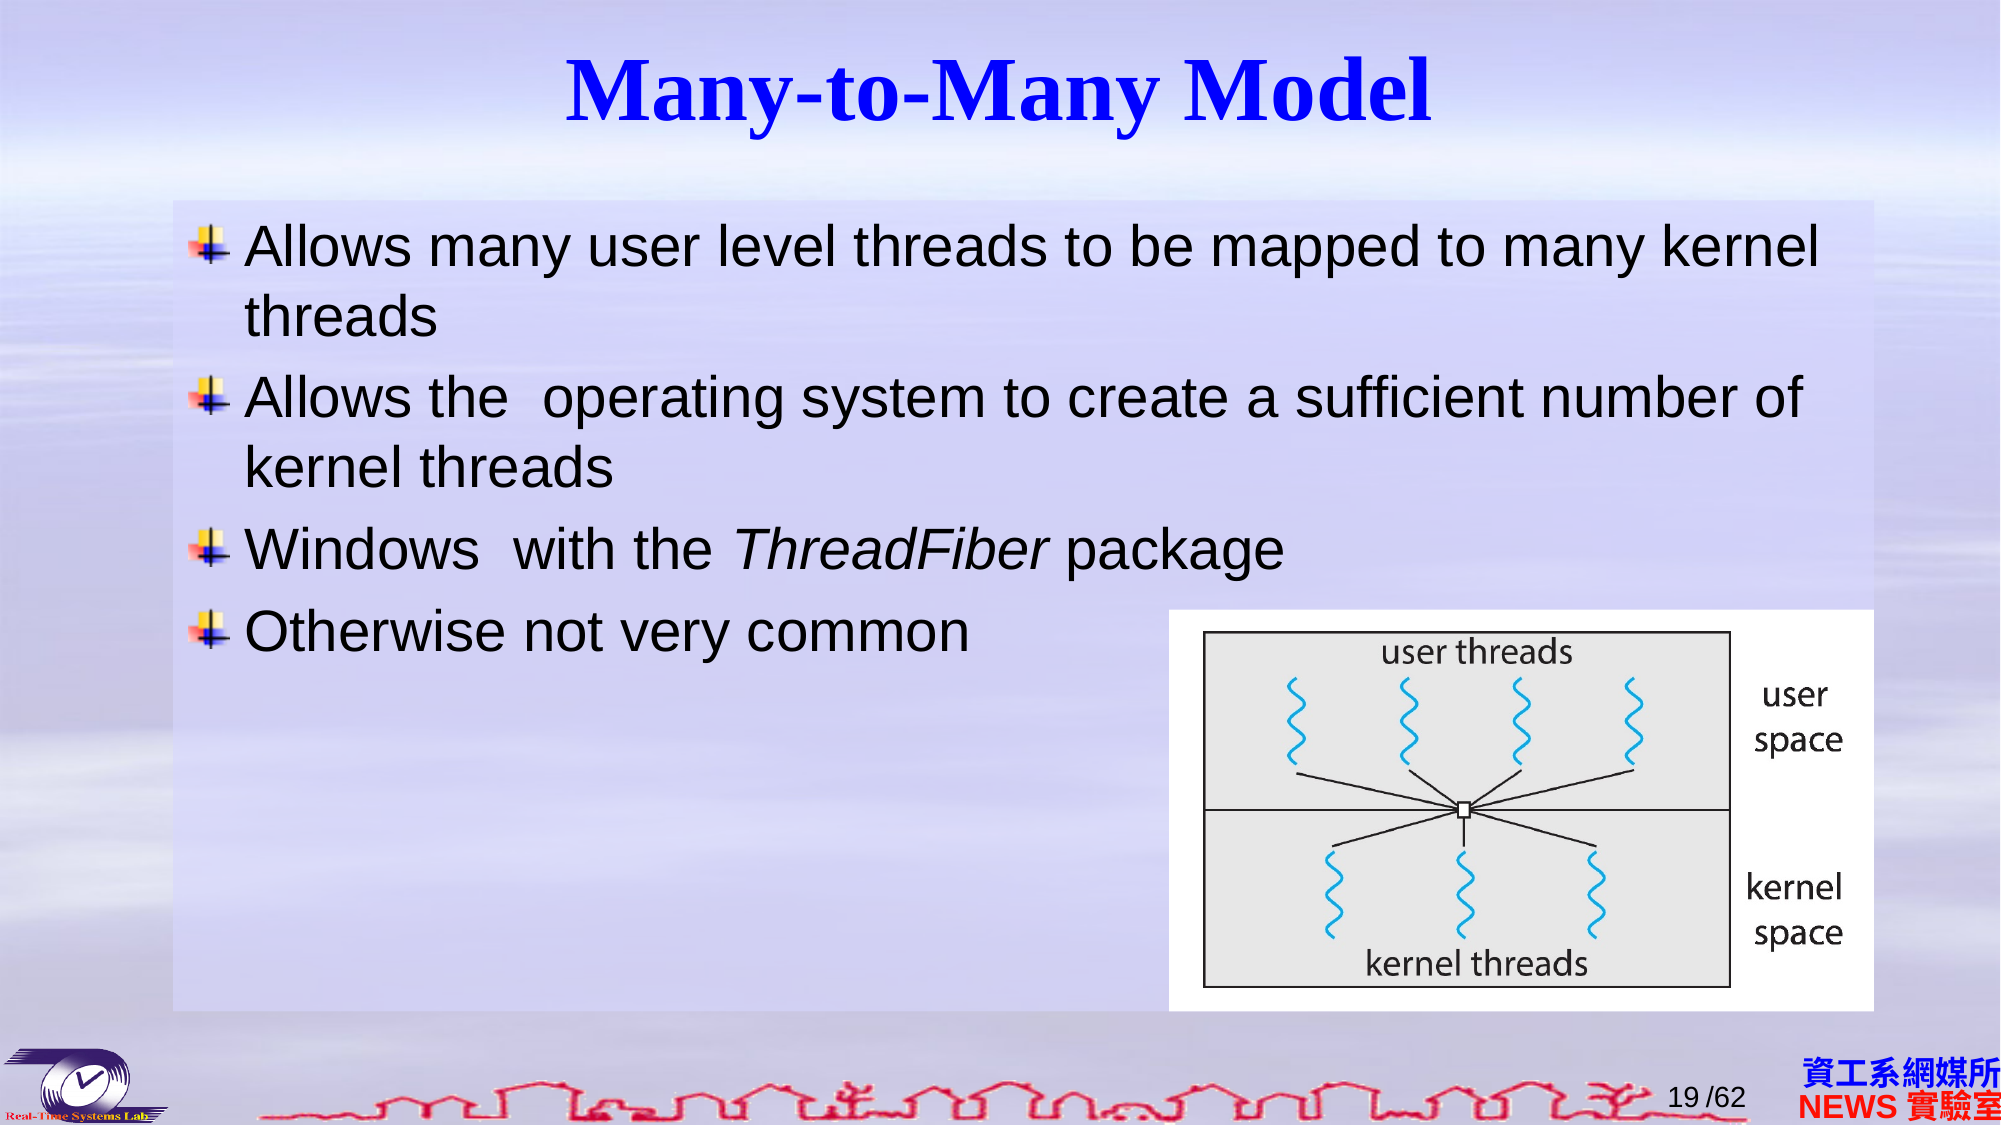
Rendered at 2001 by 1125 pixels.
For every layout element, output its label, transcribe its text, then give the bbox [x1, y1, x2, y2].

text_box [1169, 609, 1874, 1012]
slide_number 18 [1248, 1070, 1715, 1125]
title Many-to-Many Model [324, 36, 1675, 132]
footer /62 [1715, 1070, 2000, 1125]
picture [0, 0, 2001, 1125]
list Allows many user level threads to be mapped to many kernel threads Allows the operating system to create a sufficient number of kernel threads Windows with the ThreadFiber package Otherwise not very common [173, 200, 1875, 1012]
